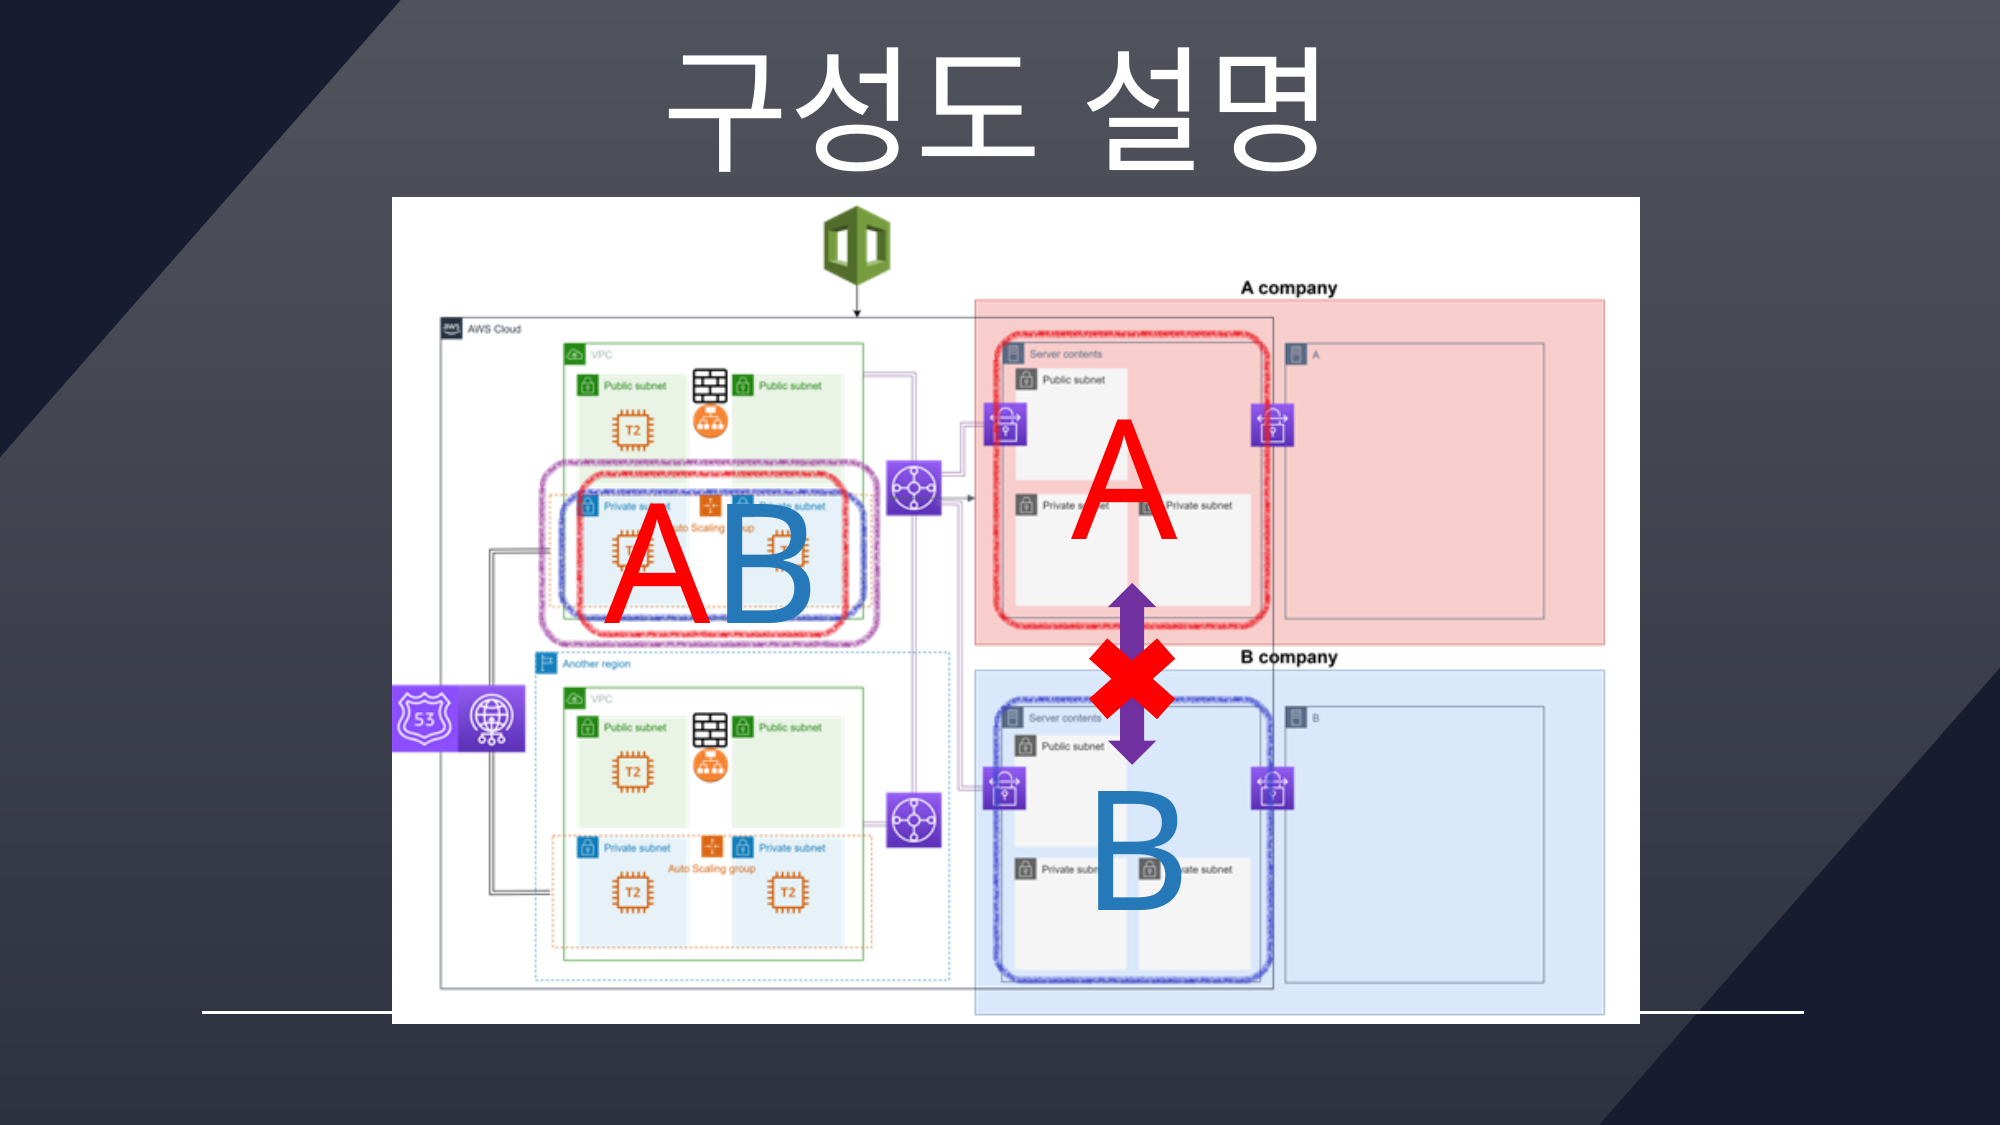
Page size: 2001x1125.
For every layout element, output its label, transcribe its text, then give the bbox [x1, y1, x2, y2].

text_box 구성도 설명 [76, 16, 1920, 196]
picture [392, 197, 1640, 1024]
